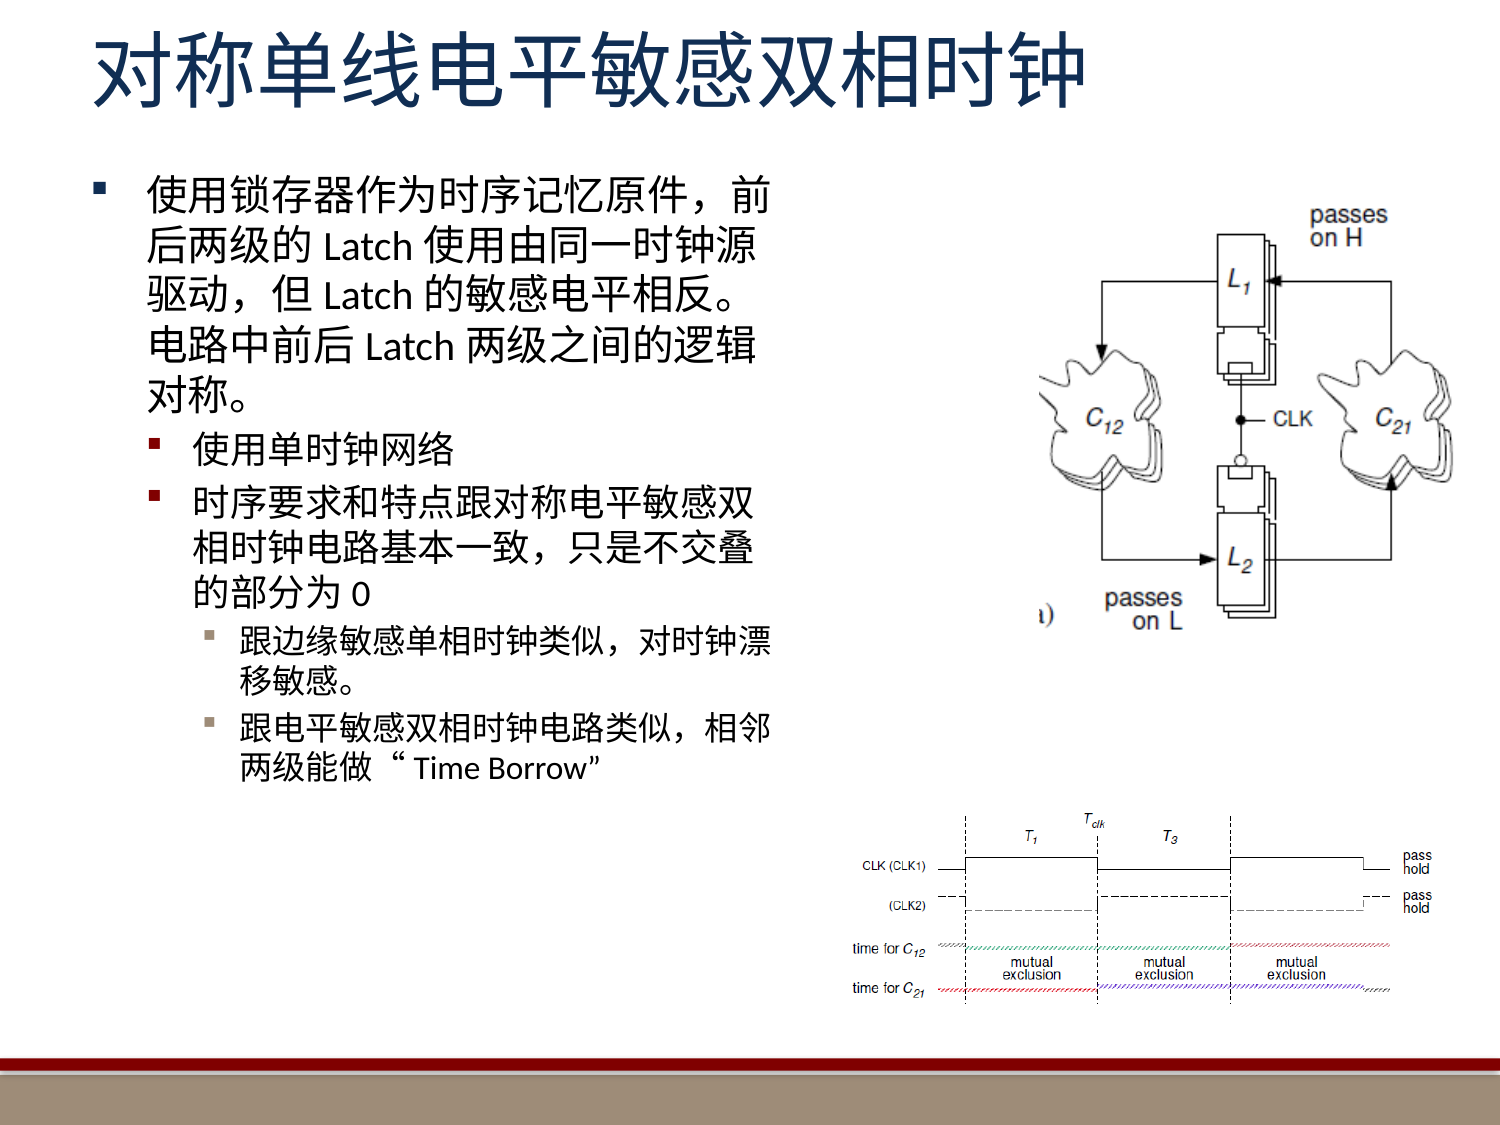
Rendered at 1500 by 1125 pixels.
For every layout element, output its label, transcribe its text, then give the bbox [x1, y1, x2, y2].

picture [844, 798, 1448, 1006]
title 对称单线电平敏感双相时钟 [74, 0, 1426, 138]
list 使用锁存器作为时序记忆原件，前后两级的Latch使用由同一时钟源驱动，但Latch的敏感电平相反。电路中前后Latch两级之间的逻辑对称。 使用单时钟网络 时序要求和特点跟对称电平敏感双相时钟电路基本一致，只是不交叠的部分为0 跟边缘敏感单相时钟类似，对时钟漂移敏感。 跟电平敏感双相时钟电路类似，相邻两级能做“Time Borrow” [74, 160, 798, 1036]
picture [1038, 184, 1500, 648]
